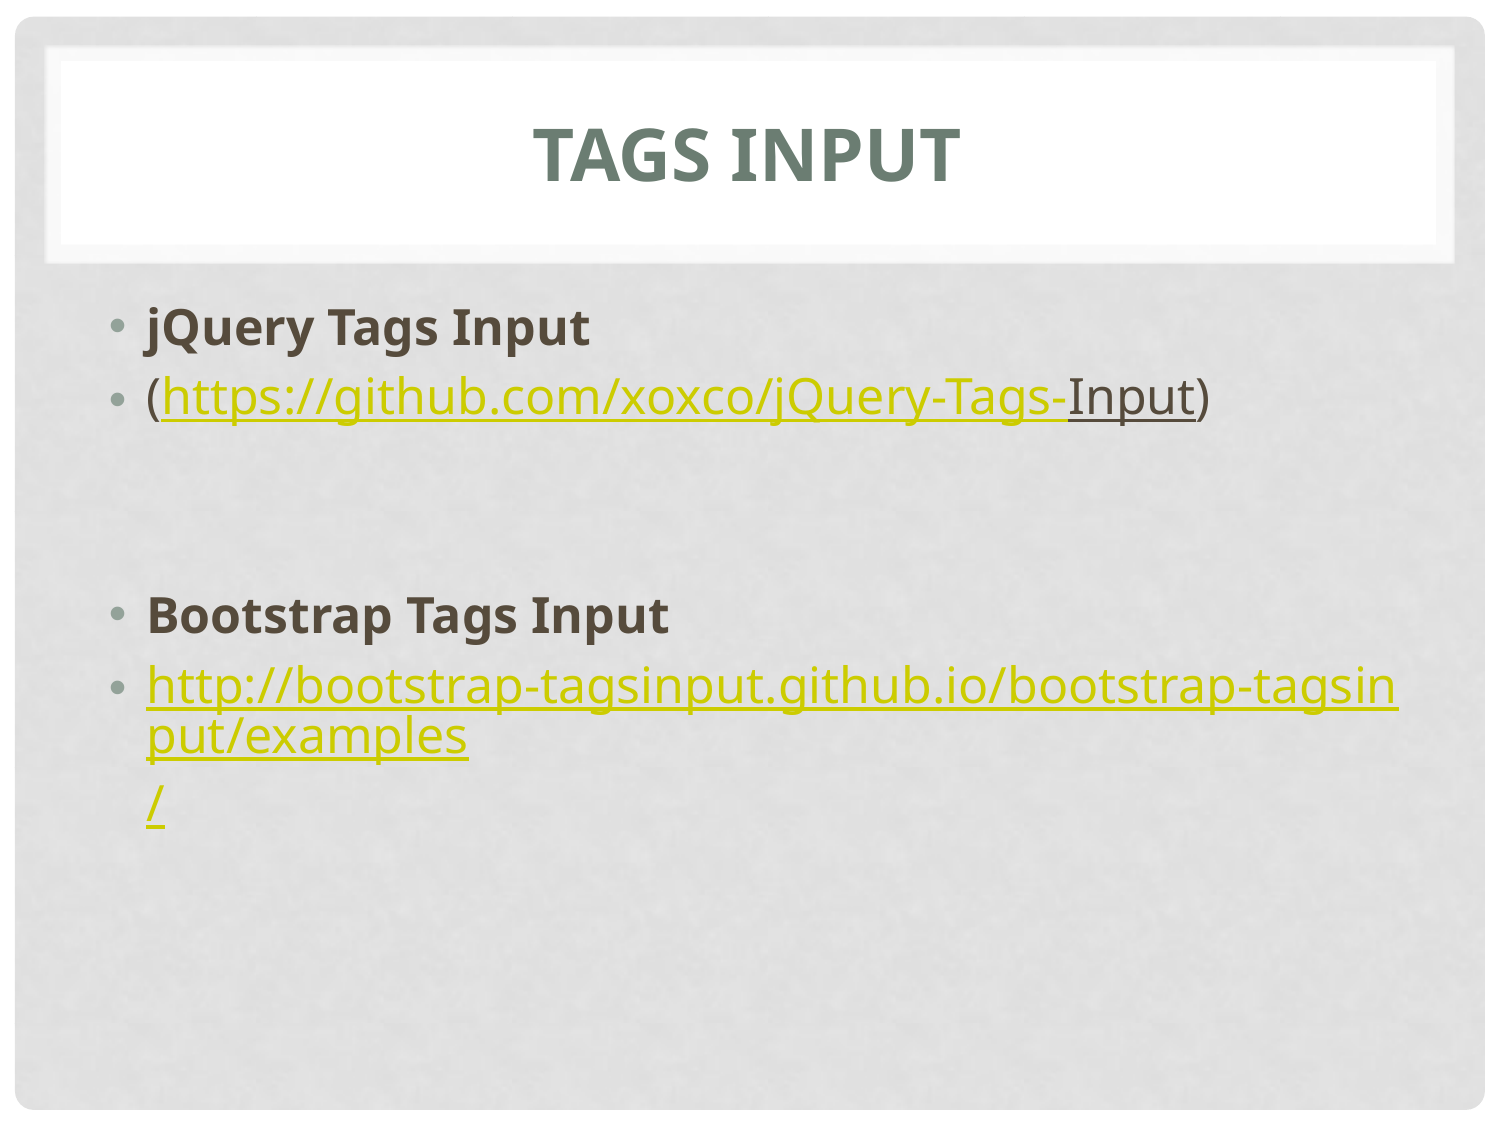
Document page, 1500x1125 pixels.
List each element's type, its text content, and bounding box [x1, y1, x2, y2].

list jQuery Tags Input (https://github.com/xoxco/jQuery-Tags-Input) Bootstrap Tags Input http://bootstrap-tagsinput.github.io/bootstrap-tagsinput/examples/ [75, 287, 1425, 1005]
title Tags Input [69, 66, 1425, 238]
